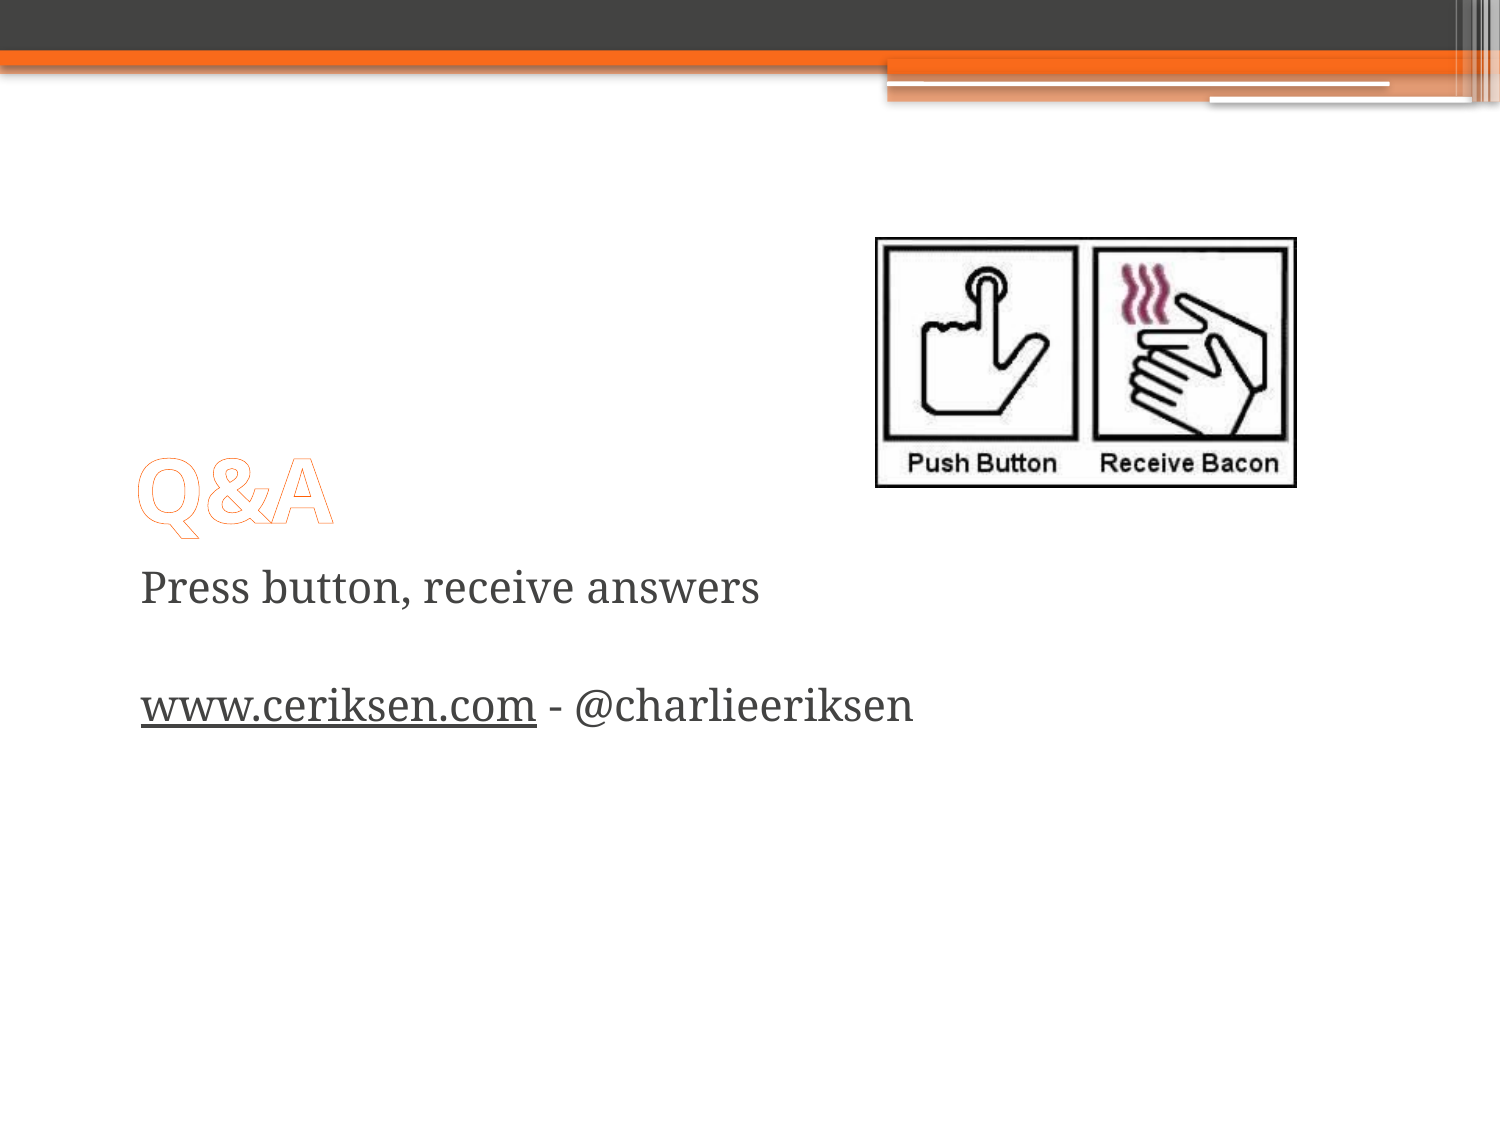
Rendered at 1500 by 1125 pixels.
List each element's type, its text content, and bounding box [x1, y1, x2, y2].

picture [874, 237, 1298, 488]
list Press button, receive answers www.ceriksen.com - @charlieeriksen [118, 552, 1394, 800]
title Q&A [118, 324, 1394, 549]
